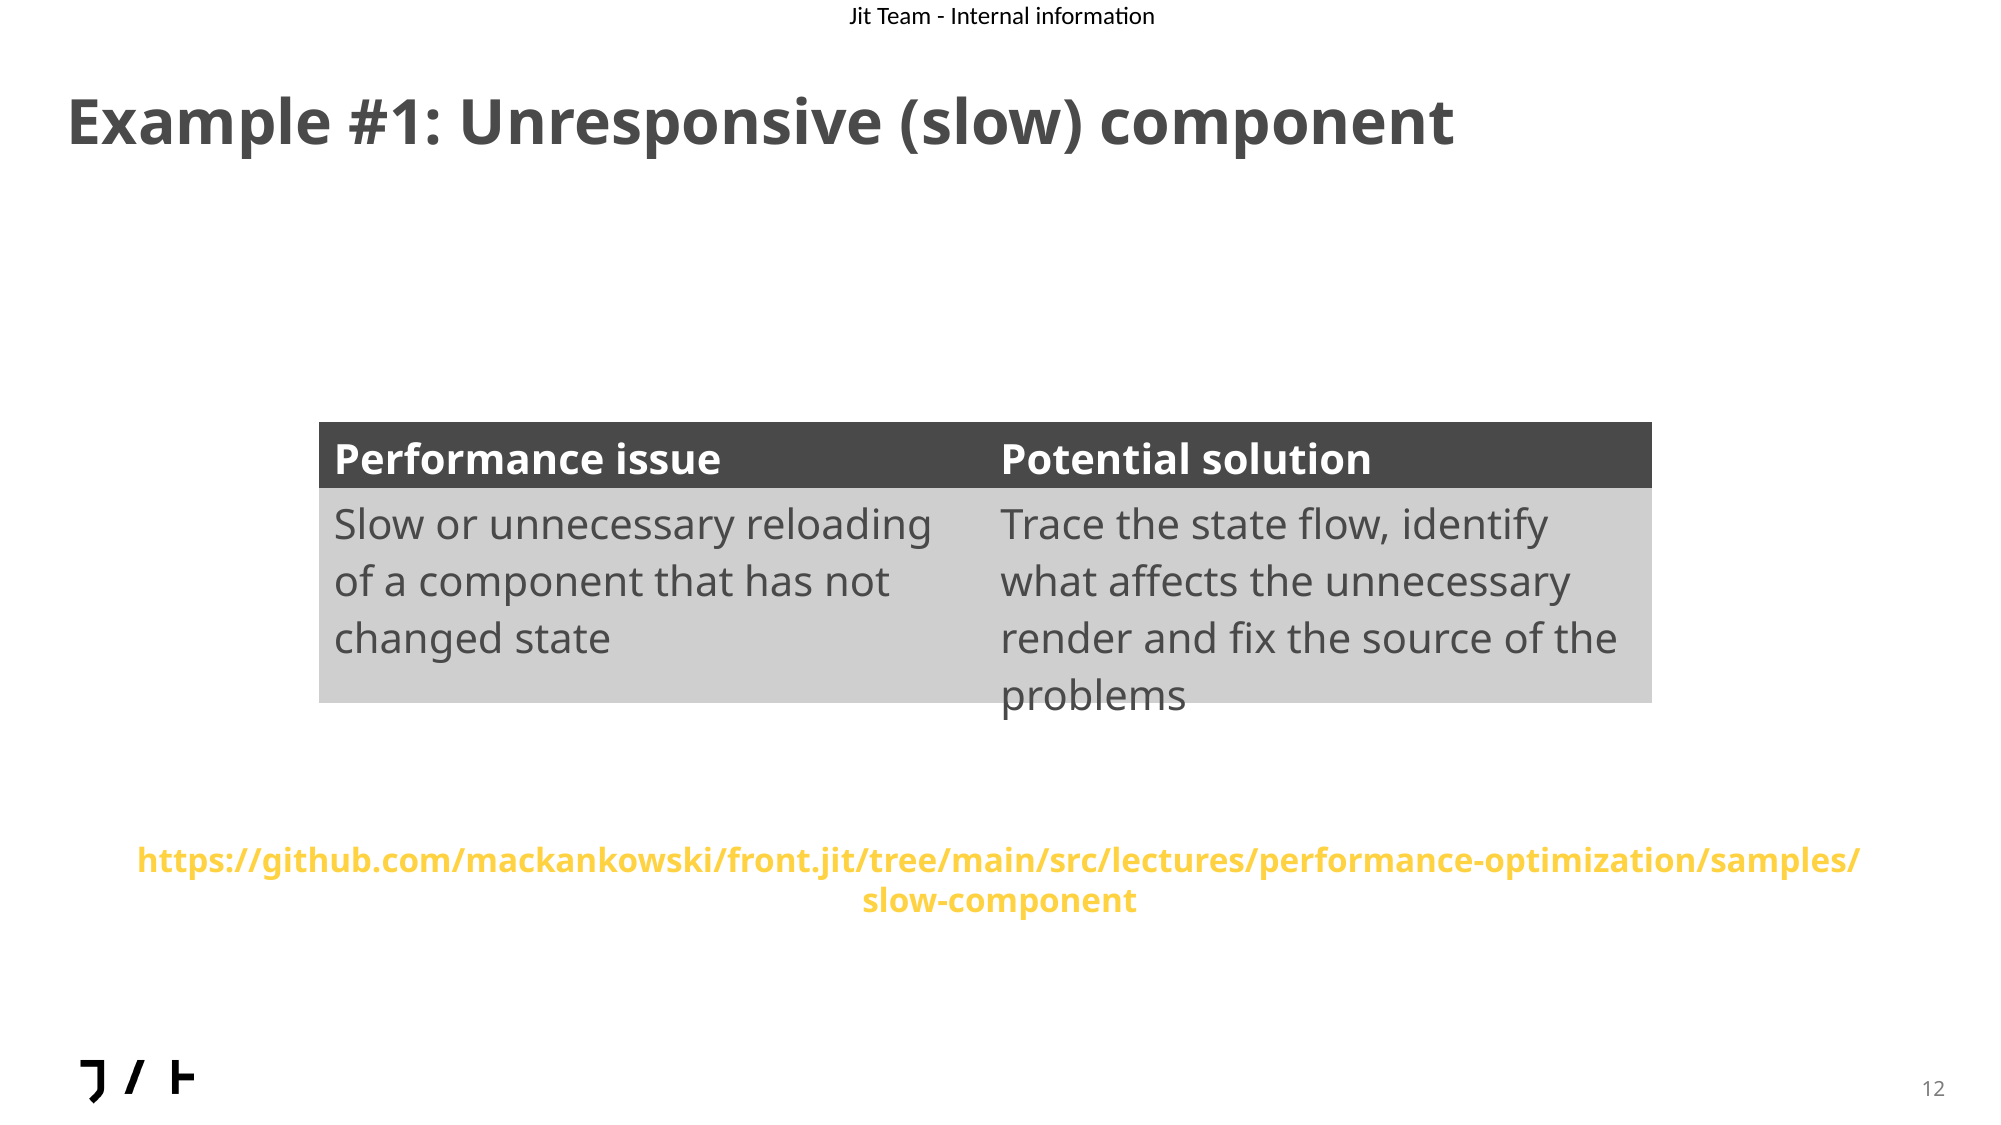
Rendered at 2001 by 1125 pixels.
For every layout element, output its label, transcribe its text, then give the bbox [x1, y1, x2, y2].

text_box https://github.com/mackankowski/front.jit/tree/main/src/lectures/performance-optimization/samples/slow-component [99, 832, 1901, 927]
title Example #1: Unresponsive (slow) component [66, 55, 1904, 157]
picture [66, 1042, 205, 1115]
table_header Performance issue [319, 422, 985, 488]
slide_number 12 [1903, 1070, 1963, 1110]
table_cell Slow or unnecessary reloading of a component that has not changed state [319, 488, 985, 703]
table_cell Trace the state flow, identify what affects the unnecessary render and fix the source of the problems [985, 488, 1652, 703]
table_header Potential solution [985, 422, 1652, 488]
